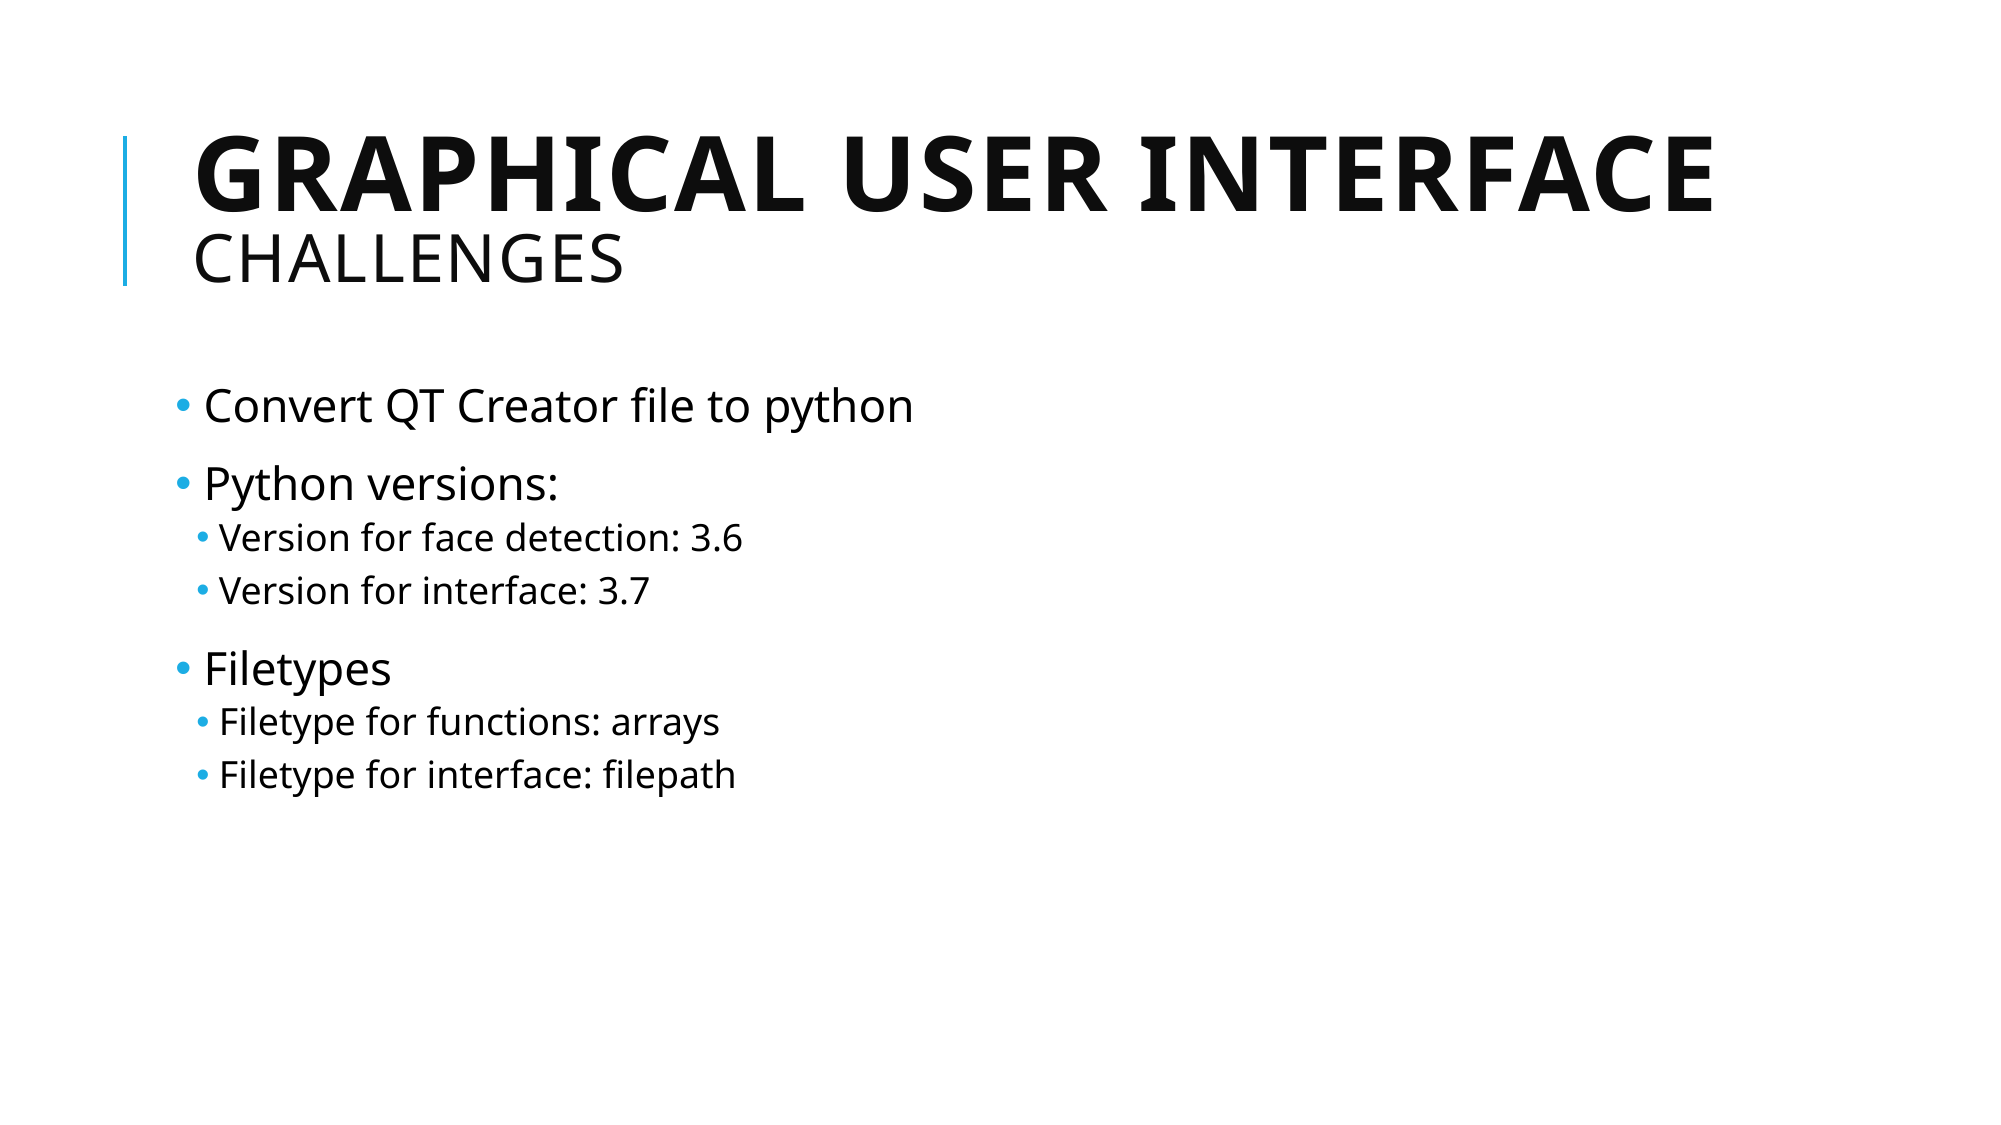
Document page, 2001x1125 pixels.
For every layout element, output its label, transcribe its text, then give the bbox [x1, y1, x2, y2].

title graphical user interface Challenges [177, 90, 1772, 336]
list Convert QT Creator file to python Python versions: Version for face detection: 3.6 Version for interface: 3.7 Filetypes Filetype for functions: arrays Filetype for interface: filepath [168, 375, 1064, 1035]
